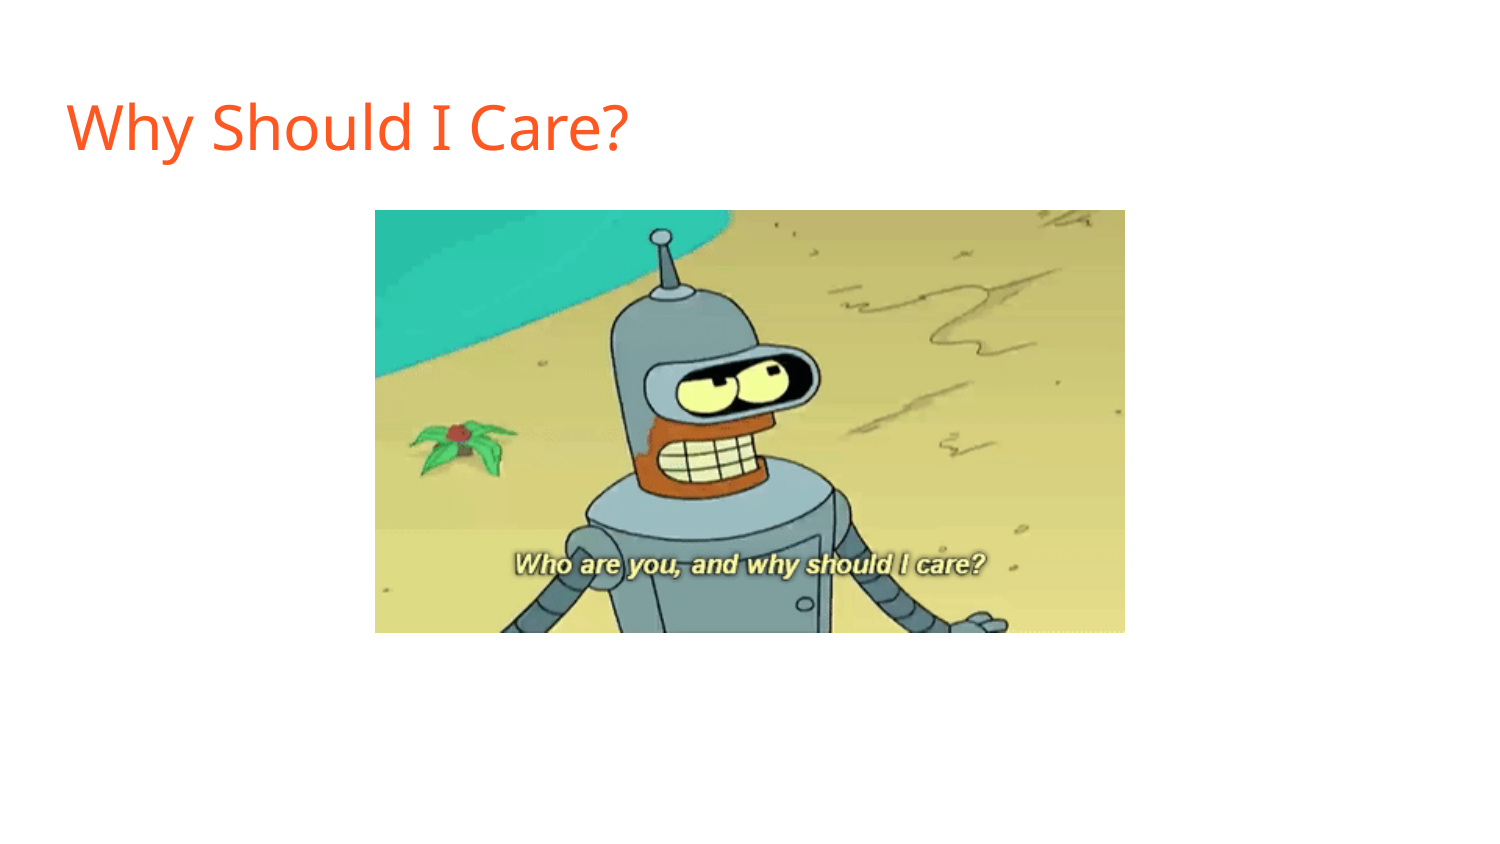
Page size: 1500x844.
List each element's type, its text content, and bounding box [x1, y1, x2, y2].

picture [374, 210, 1126, 633]
title Why Should I Care? [51, 72, 1449, 167]
